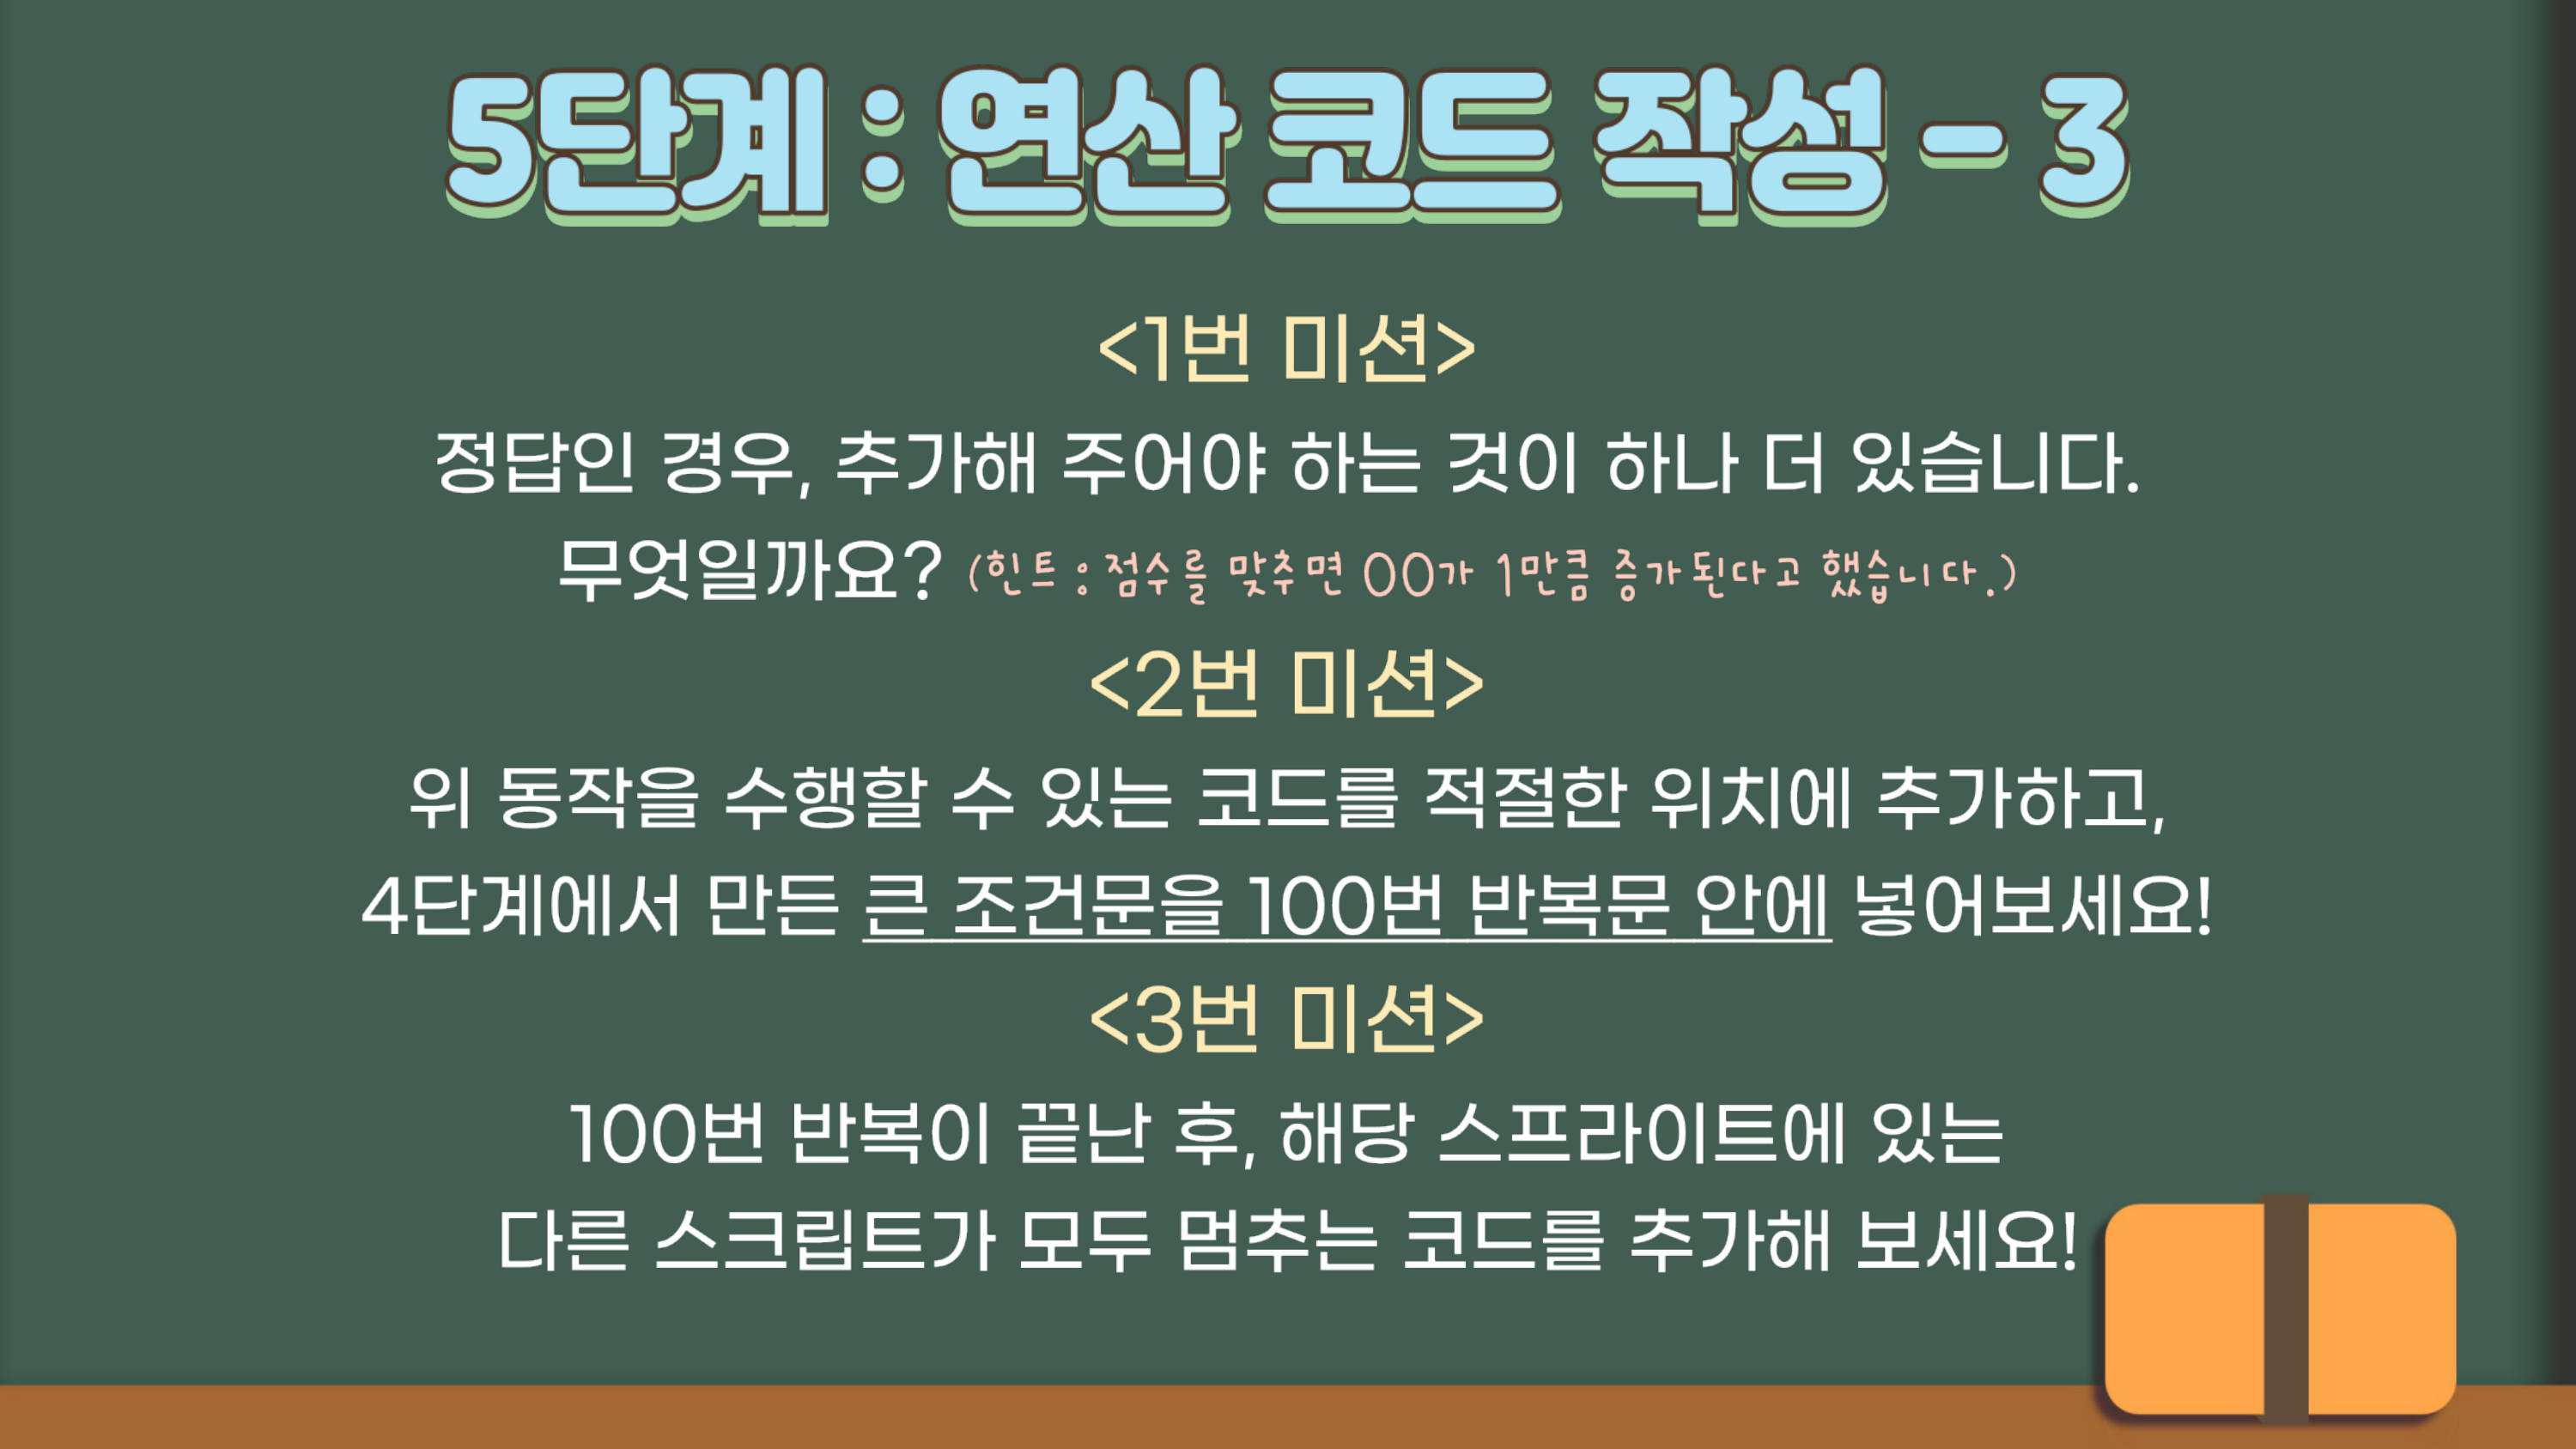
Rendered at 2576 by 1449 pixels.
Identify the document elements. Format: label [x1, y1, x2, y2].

picture [227, 0, 2320, 1311]
text_box [0, 0, 2576, 1449]
